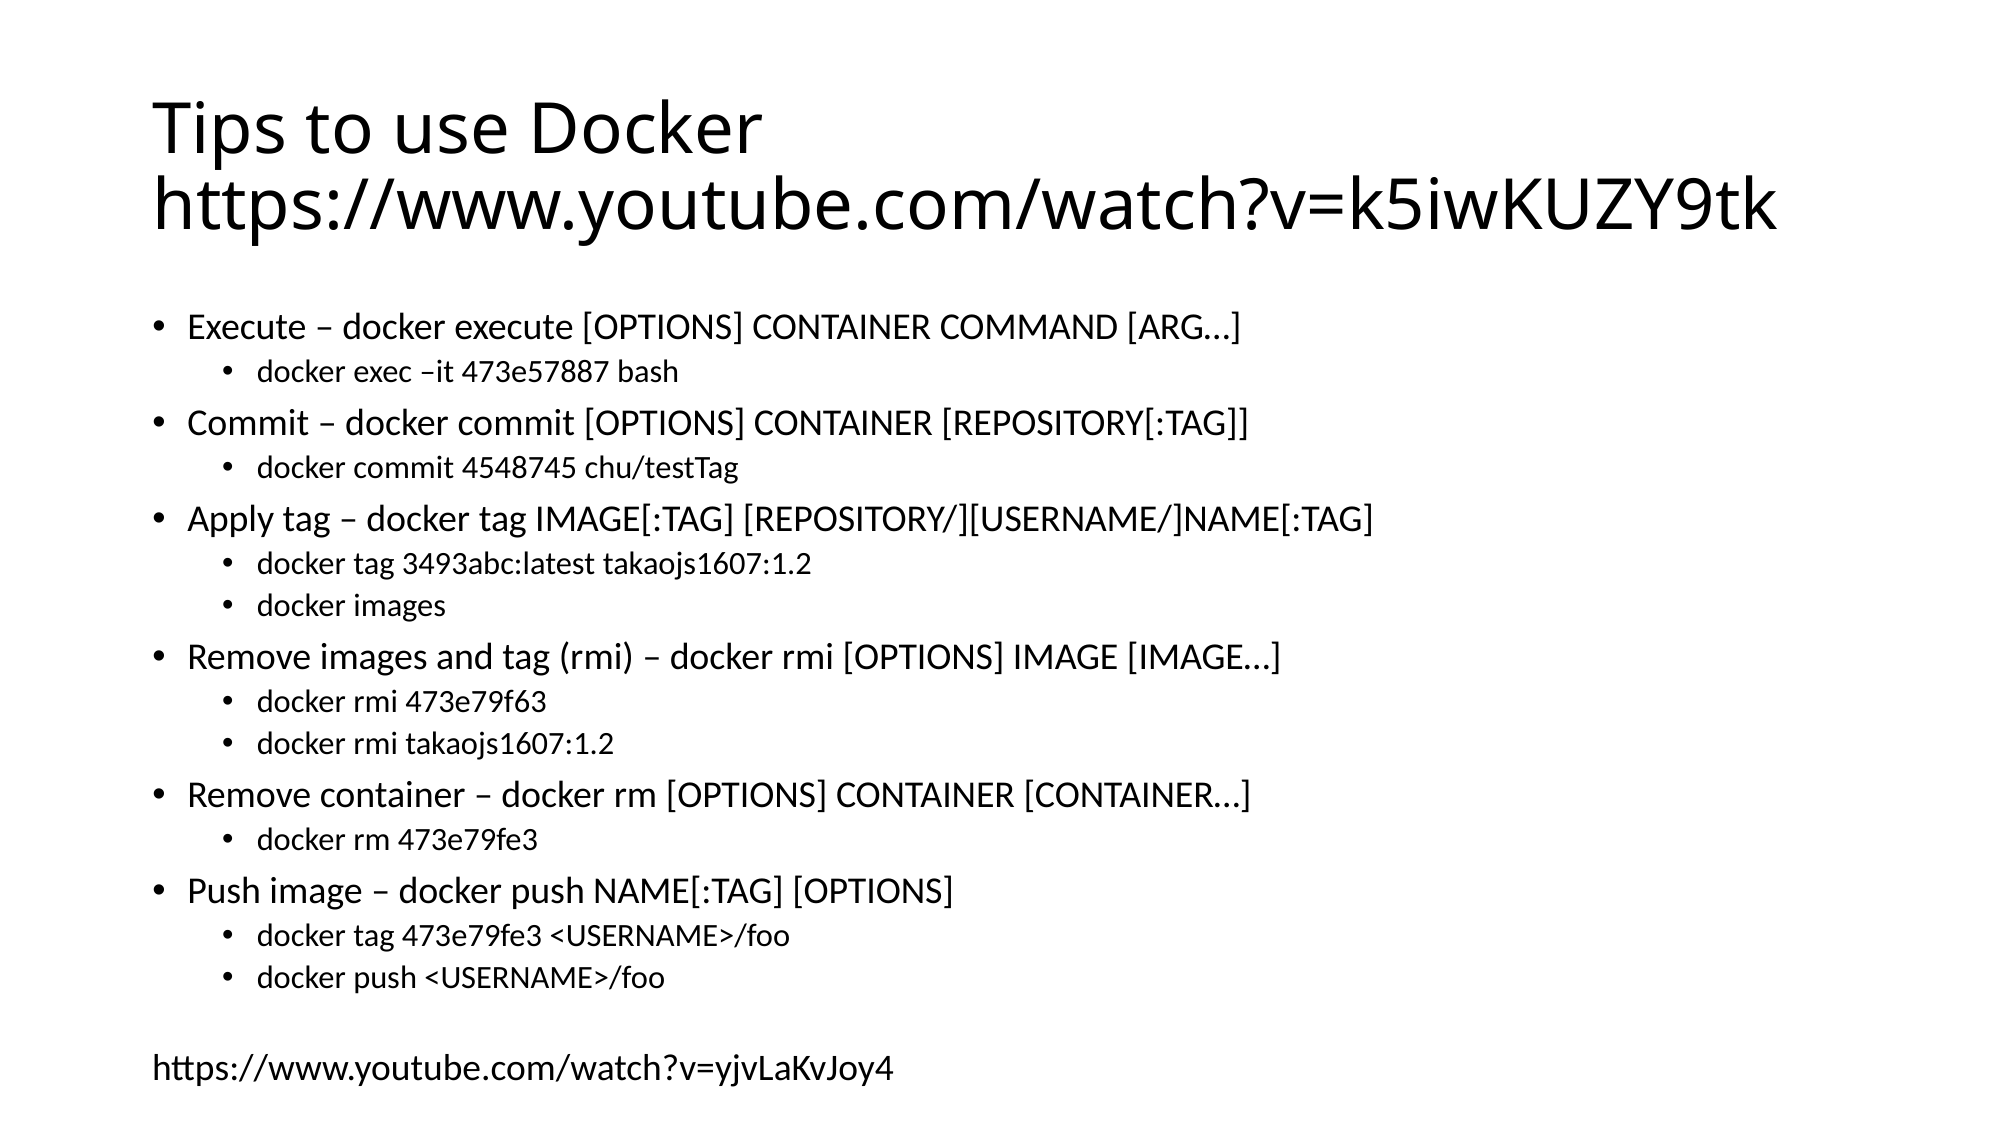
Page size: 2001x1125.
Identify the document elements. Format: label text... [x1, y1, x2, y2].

title Tips to use Docker https://www.youtube.com/watch?v=k5iwKUZY9tk [137, 59, 1863, 278]
text_box https://www.youtube.com/watch?v=yjvLaKvJoy4 [137, 1035, 1905, 1096]
list Execute – docker execute [OPTIONS] CONTAINER COMMAND [ARG…] docker exec –it 473e57887 bash Commit – docker commit [OPTIONS] CONTAINER [REPOSITORY[:TAG]] docker commit 4548745 chu/testTag Apply tag – docker tag IMAGE[:TAG] [REPOSITORY/][USERNAME/]NAME[:TAG] docker tag 3493abc:latest takaojs1607:1.2 docker images Remove images and tag (rmi) – docker rmi [OPTIONS] IMAGE [IMAGE…] docker rmi 473e79f63 docker rmi takaojs1607:1.2 Remove container – docker rm [OPTIONS] CONTAINER [CONTAINER…] docker rm 473e79fe3 Push image – docker push NAME[:TAG] [OPTIONS] docker tag 473e79fe3 <USERNAME>/foo docker push <USERNAME>/foo [137, 299, 1863, 1014]
